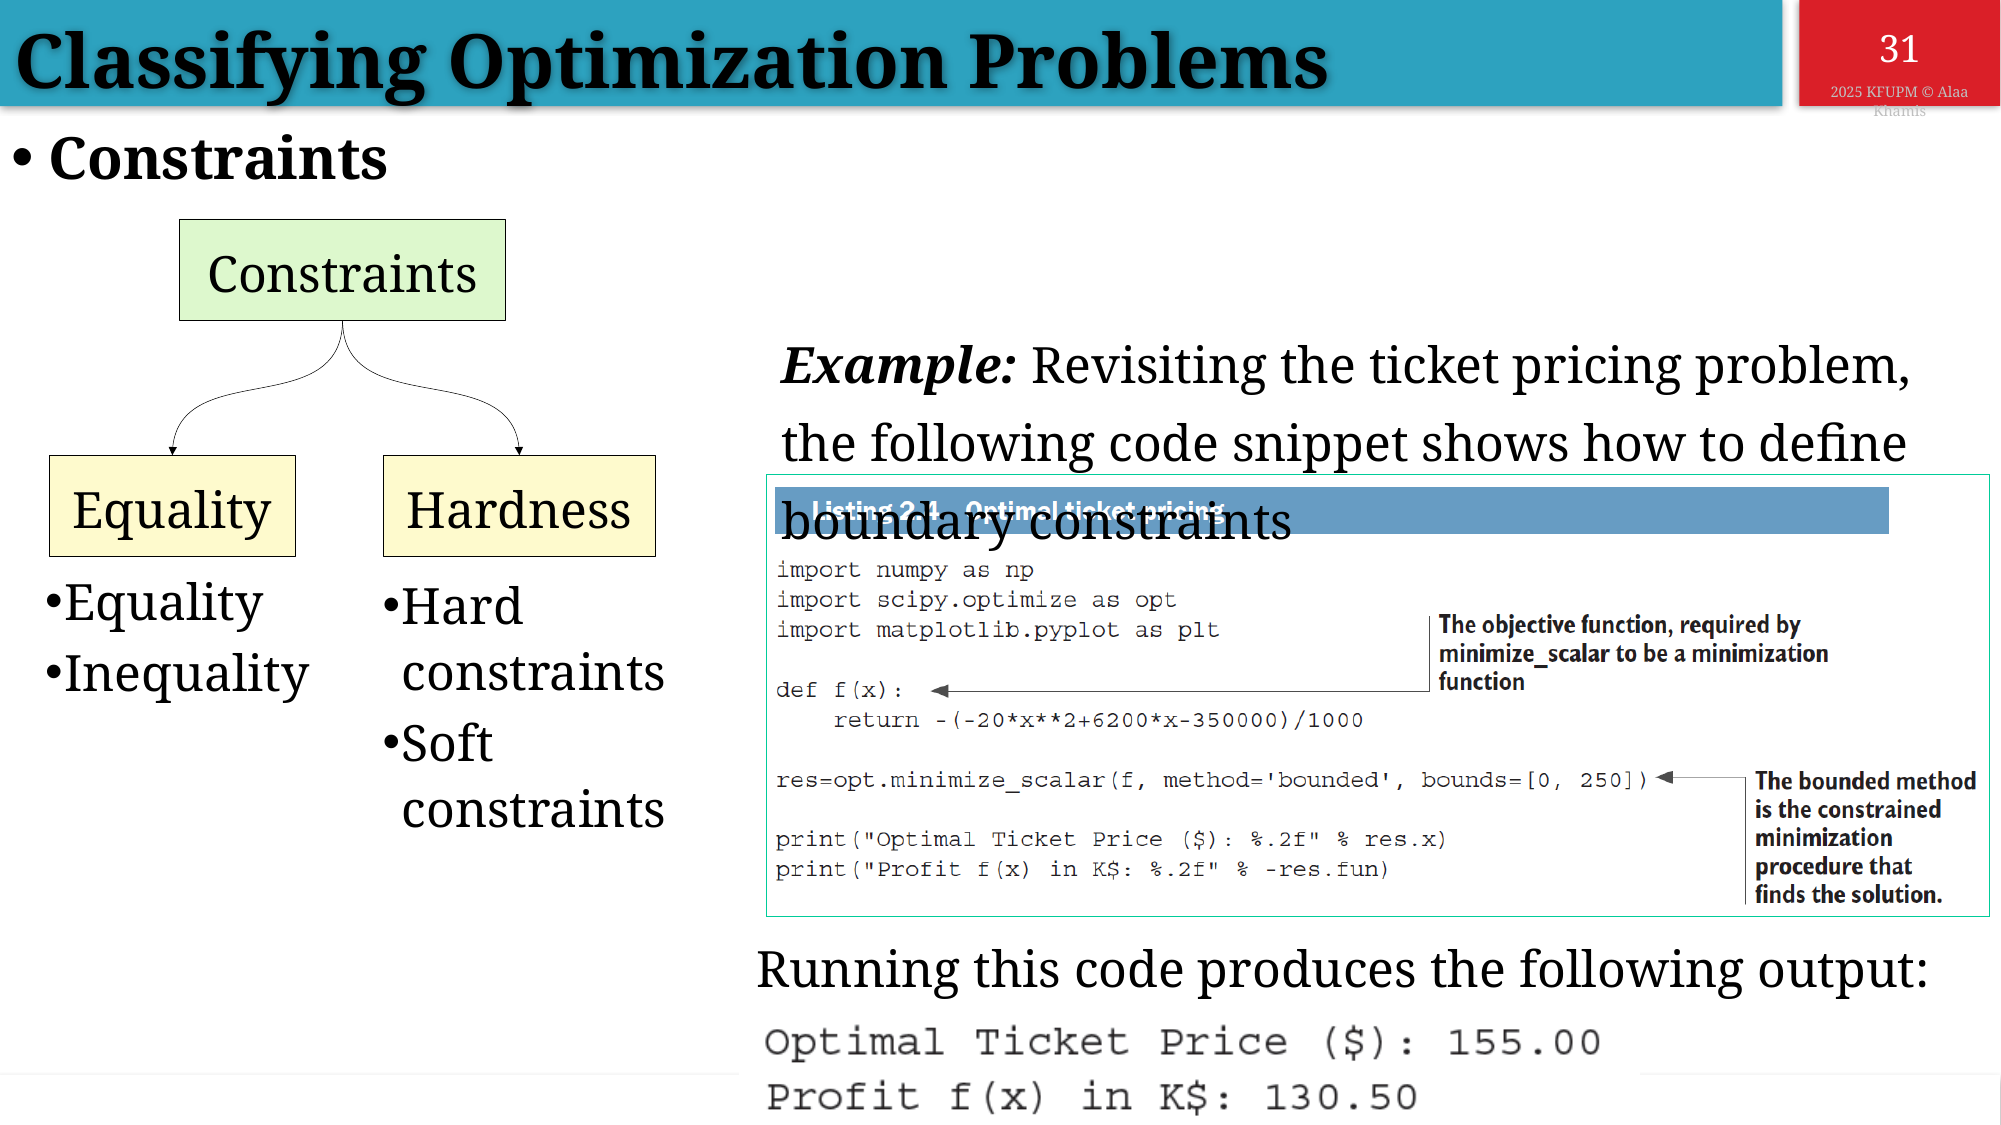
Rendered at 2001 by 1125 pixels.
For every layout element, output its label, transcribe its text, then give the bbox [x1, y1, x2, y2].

text_box Constraints [1, 118, 1990, 192]
text_box Constraints [177, 217, 508, 322]
text_box Equality Inequality [30, 556, 383, 709]
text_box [363, 298, 499, 477]
text_box Example: Revisiting the ticket pricing problem, the following code snippet shows how to define boundary constraints [766, 308, 2000, 557]
picture [766, 474, 1990, 917]
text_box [189, 302, 326, 474]
text_box Running this code produces the following output: [741, 924, 1990, 1005]
text_box Hard constraints Soft constraints [367, 560, 761, 845]
picture [739, 1003, 1640, 1125]
text_box Equality [48, 453, 297, 556]
text_box Hardness [381, 453, 658, 559]
text_box Classifying Optimization Problems [0, 0, 1753, 110]
